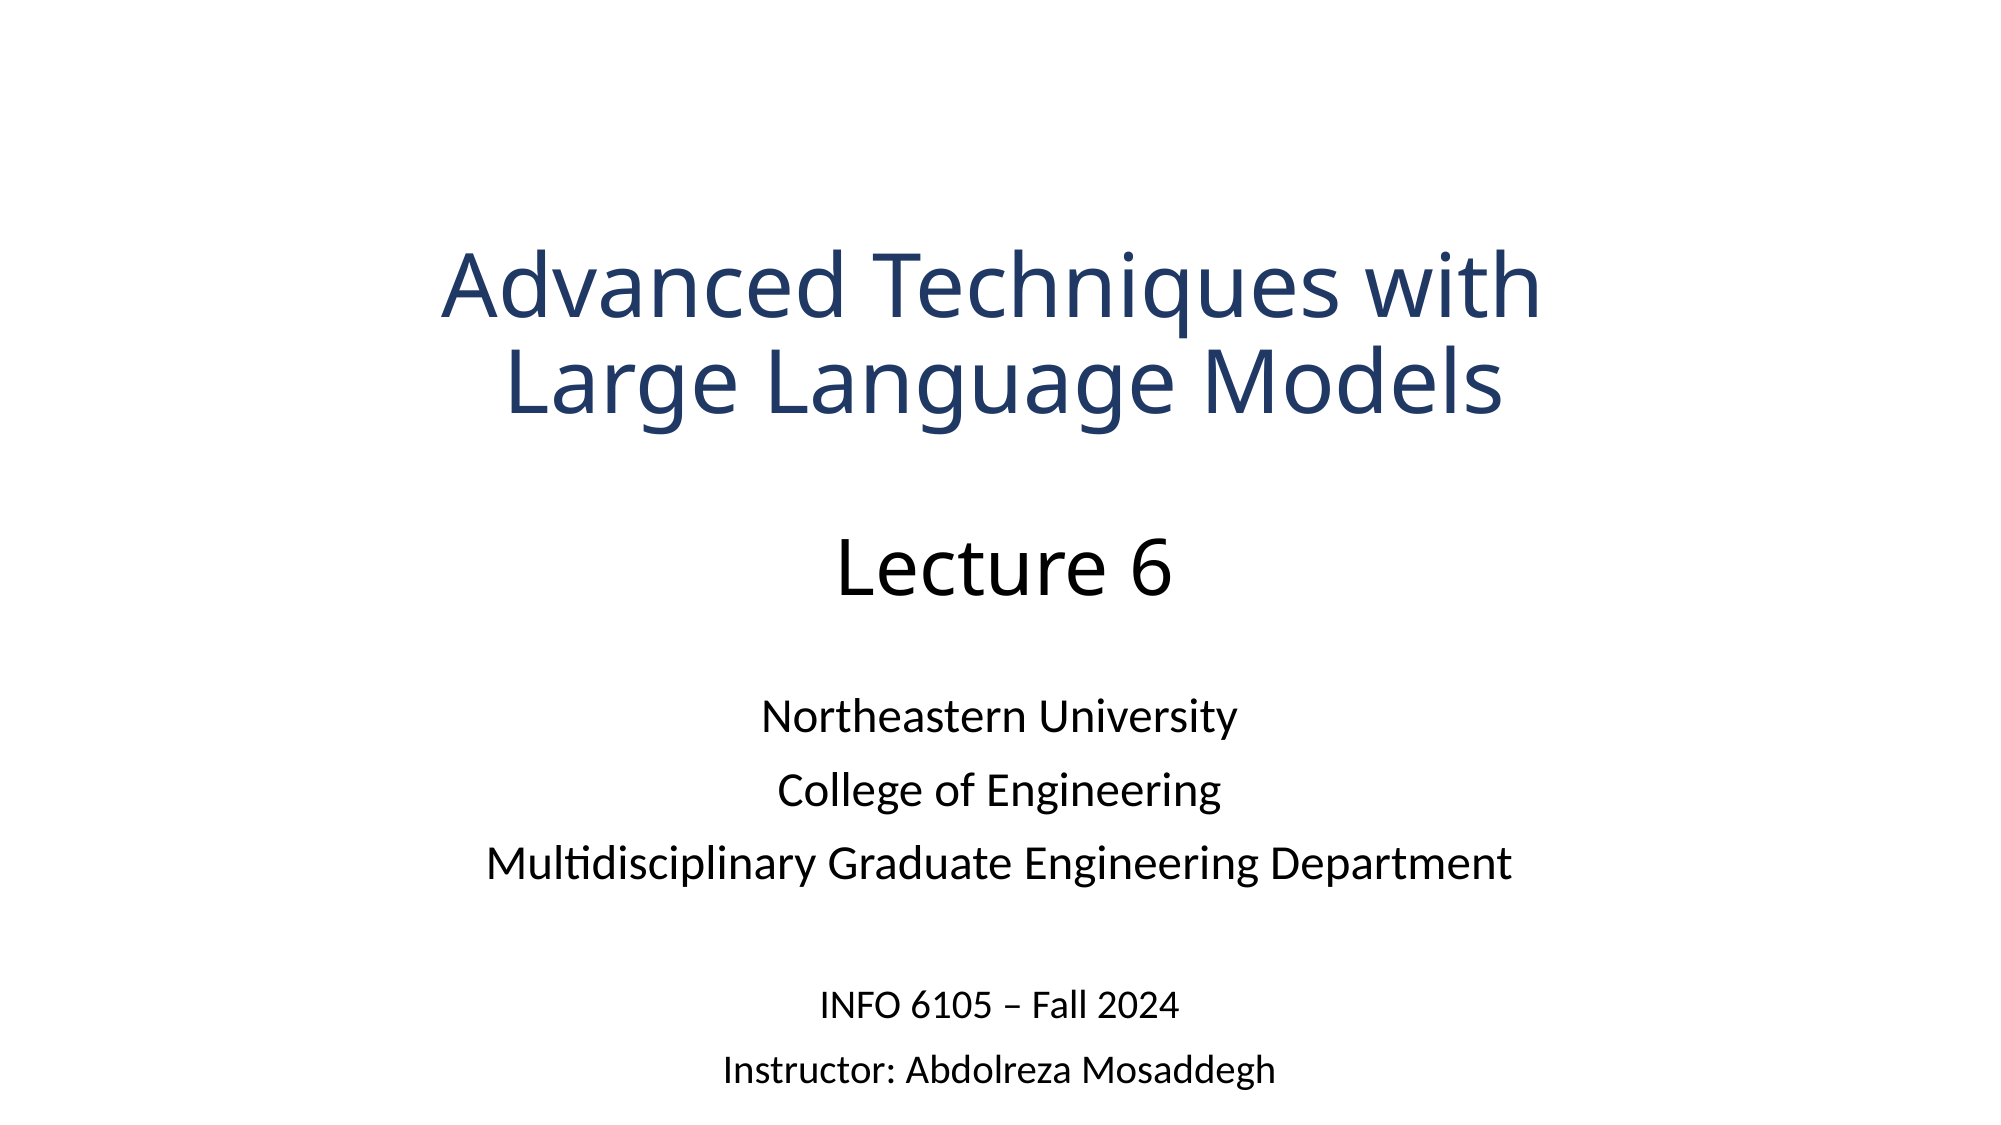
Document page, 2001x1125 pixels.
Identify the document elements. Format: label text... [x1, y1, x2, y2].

title Advanced Techniques with Large Language Models Lecture 6 [254, 228, 1755, 621]
subtitle Northeastern University College of Engineering Multidisciplinary Graduate Engineering Department INFO 6105 – Fall 2024 Instructor: Abdolreza Mosaddegh [249, 683, 1750, 1102]
